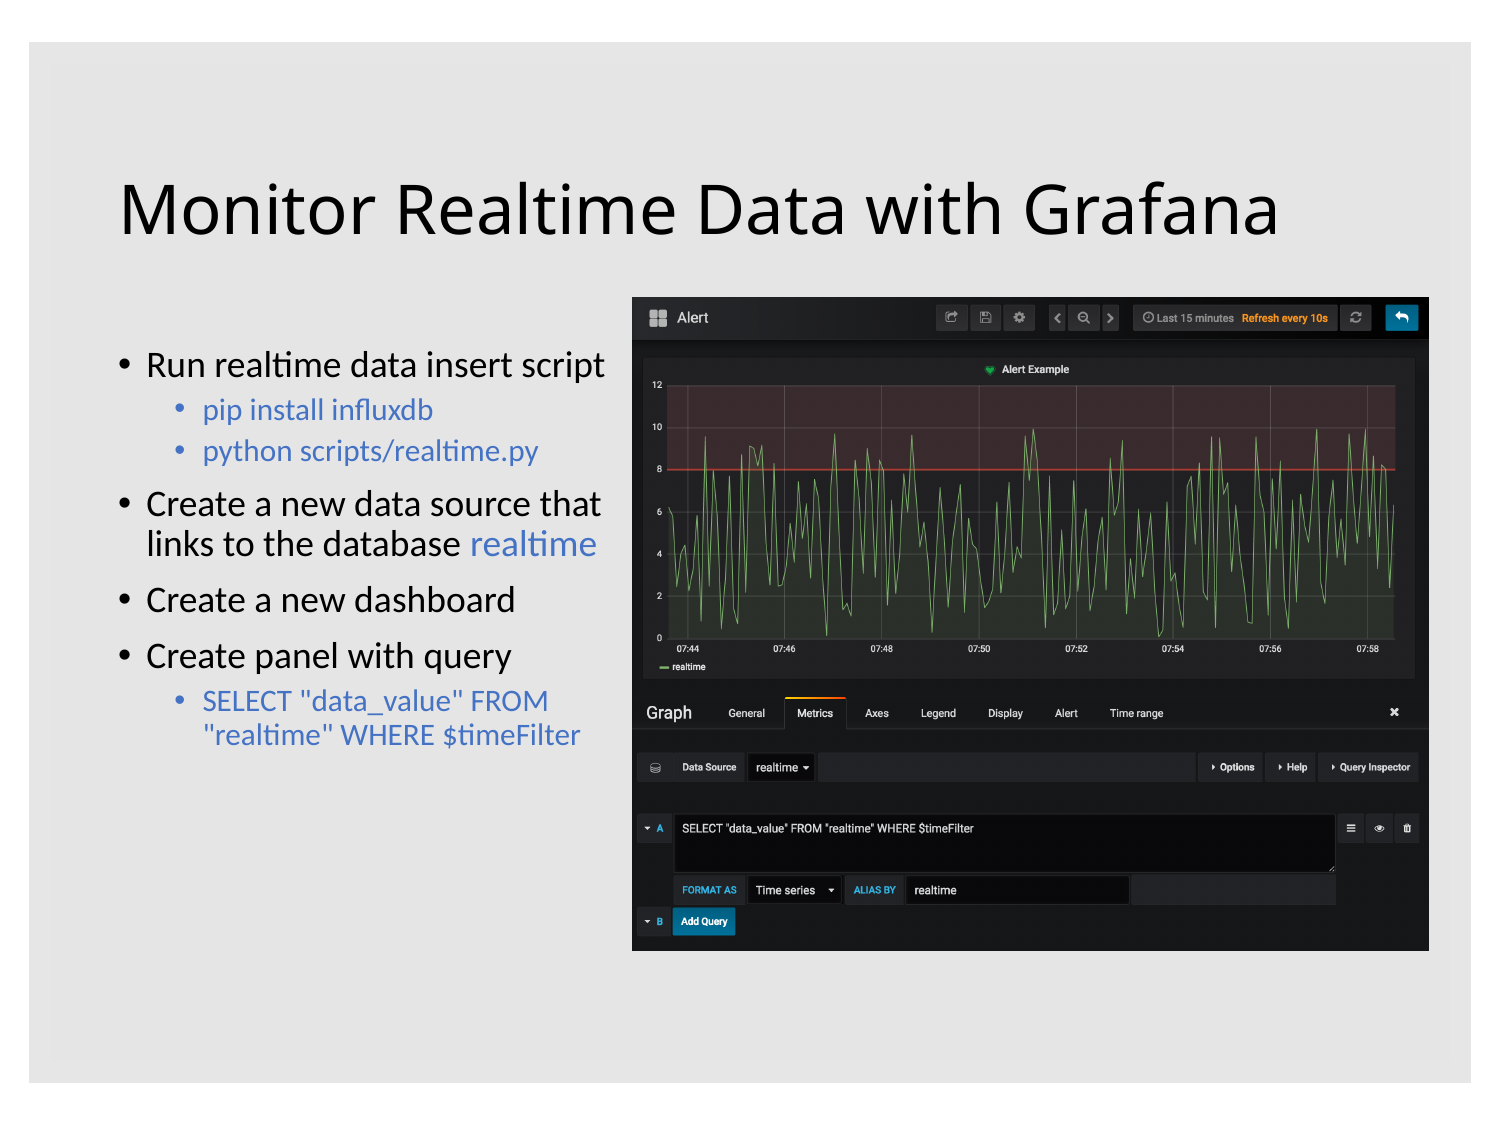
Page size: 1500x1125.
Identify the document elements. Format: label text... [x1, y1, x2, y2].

text_box [38, 51, 1461, 1073]
title Monitor Realtime Data with Grafana [103, 103, 1397, 322]
list Run realtime data insert script pip install influxdb python scripts/realtime.py Create a new data source that links to the database realtime Create a new dashboard Create panel with query SELECT "data_value" FROM "realtime" WHERE $timeFilter [103, 337, 652, 973]
picture [632, 296, 1429, 951]
